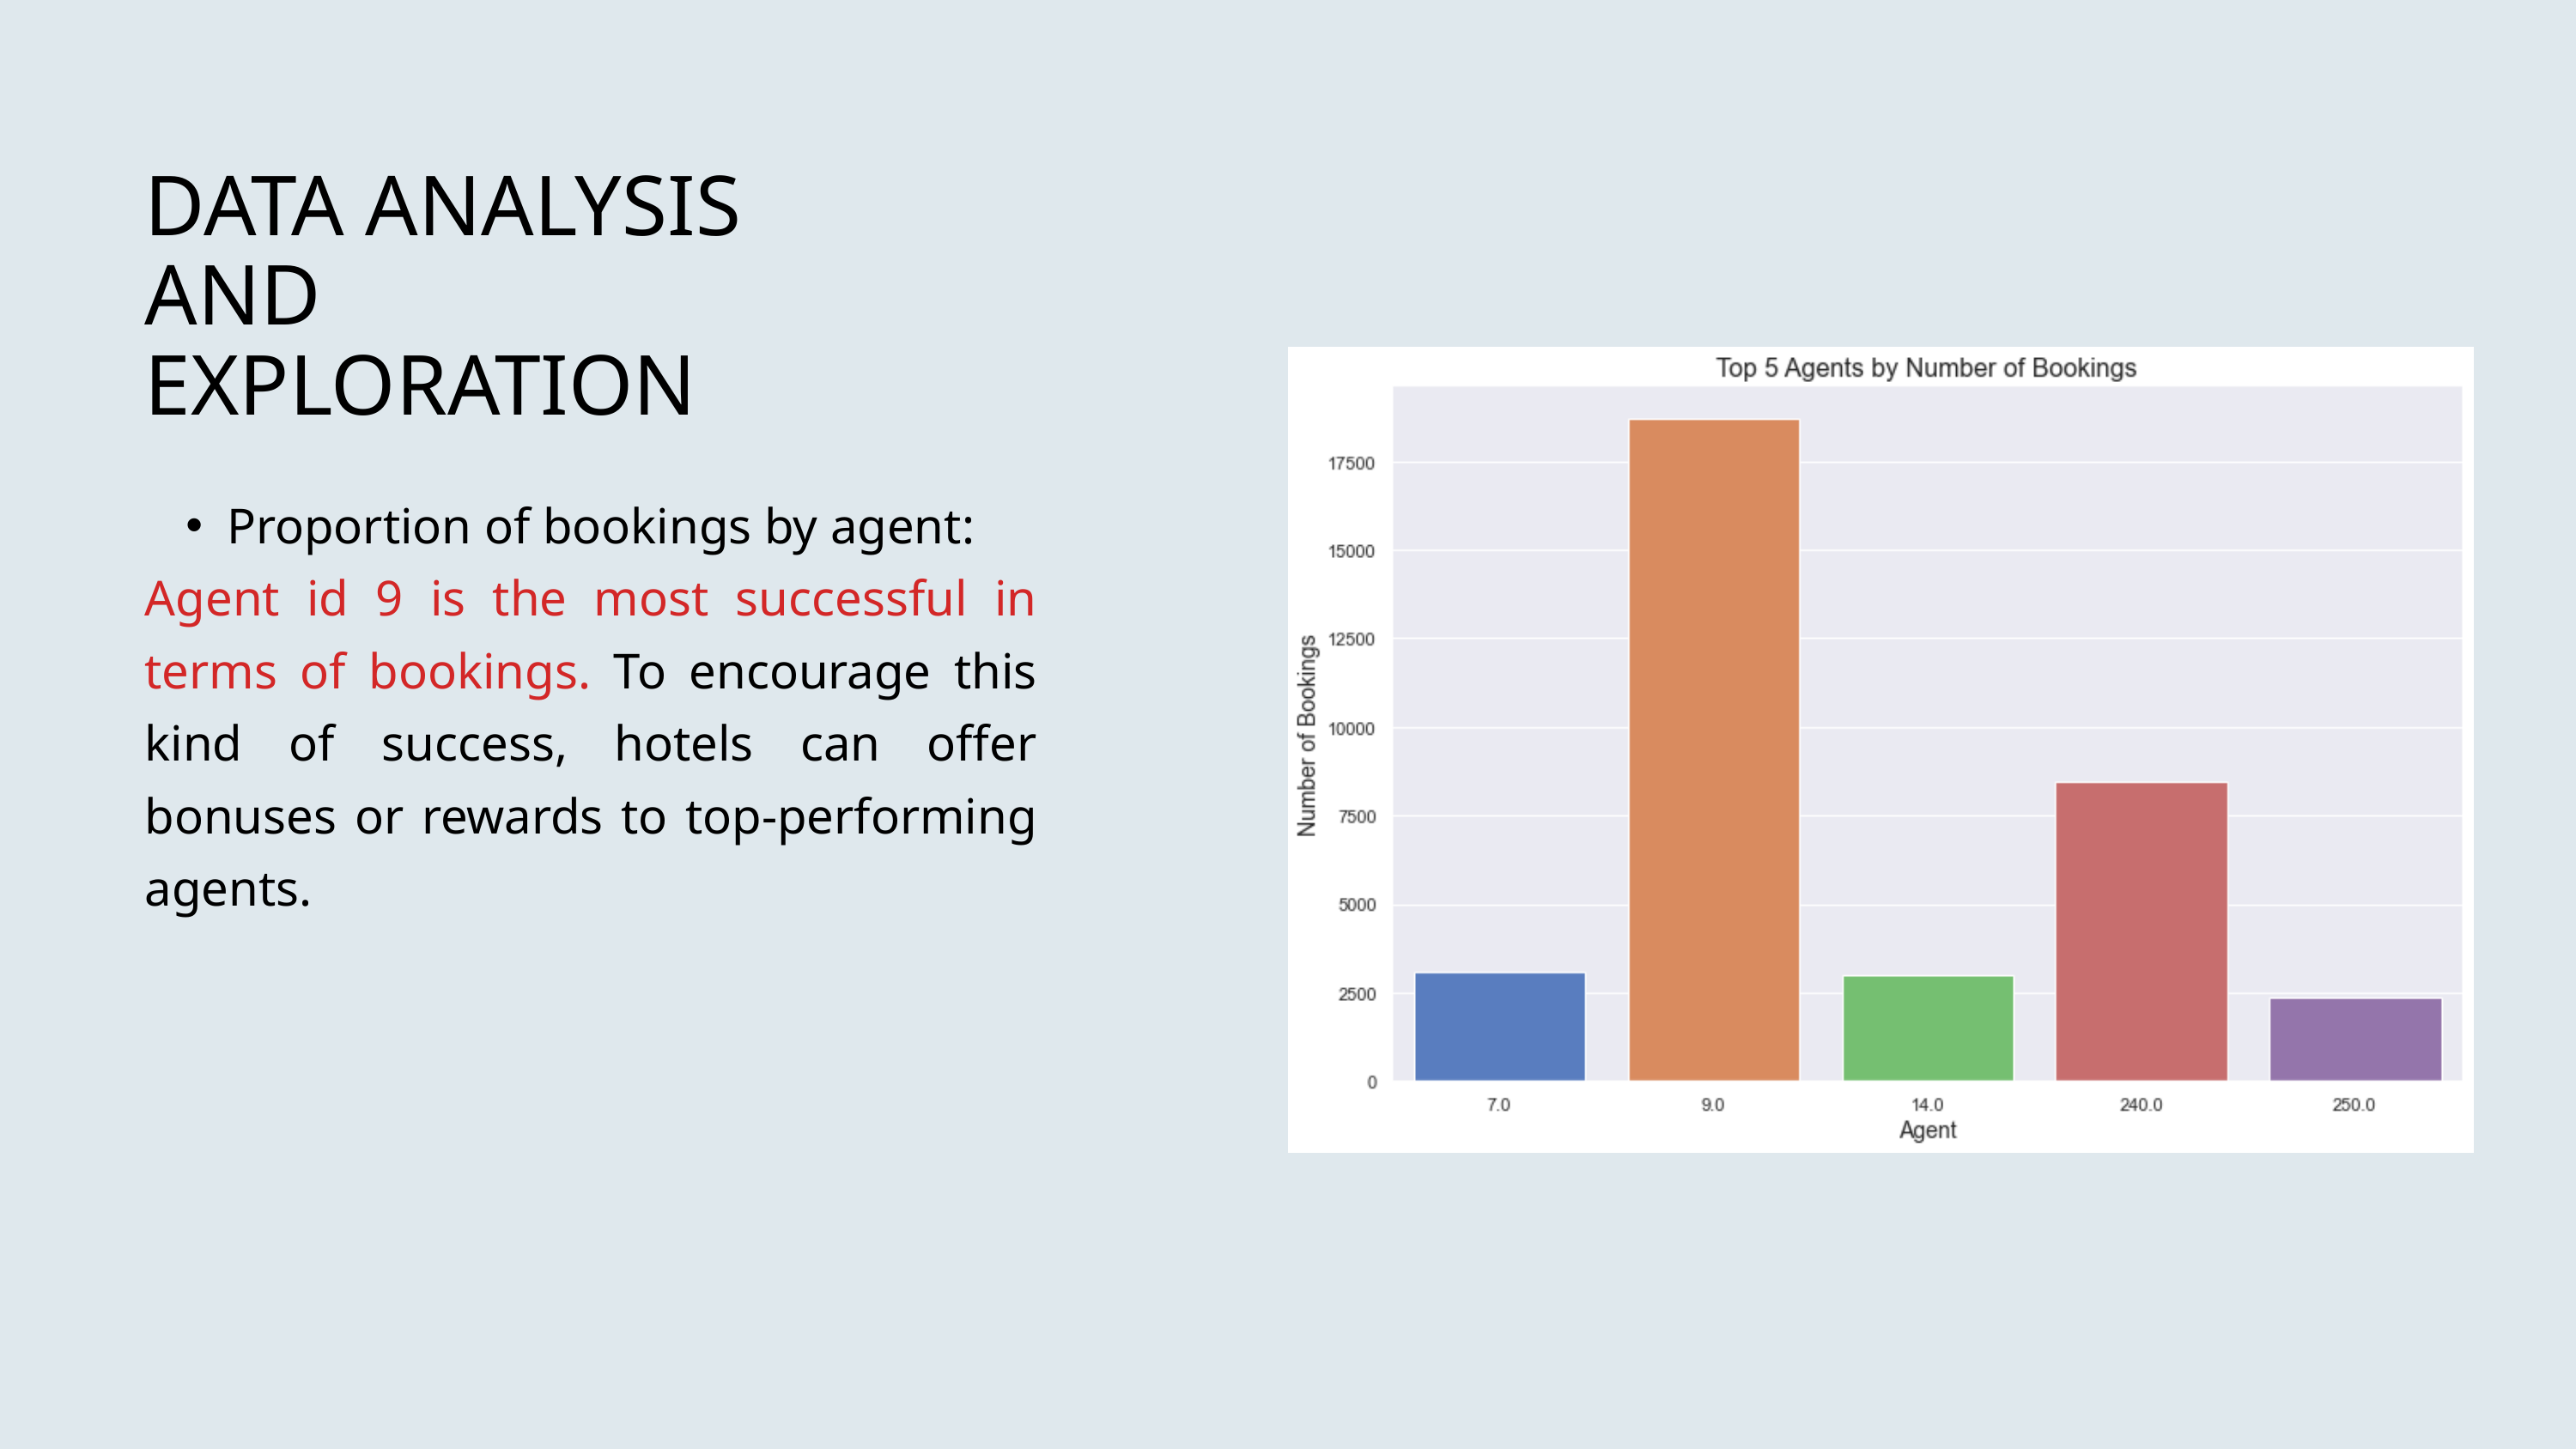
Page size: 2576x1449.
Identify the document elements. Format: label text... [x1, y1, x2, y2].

text_box DATA ANALYSIS AND EXPLORATION [144, 161, 757, 432]
picture [1287, 347, 2474, 1153]
text_box Proportion of bookings by agent: Agent id 9 is the most successful in terms of bookings. To encourage this kind of success, hotels can offer bonuses or rewards to top-performing agents. [144, 481, 1037, 916]
